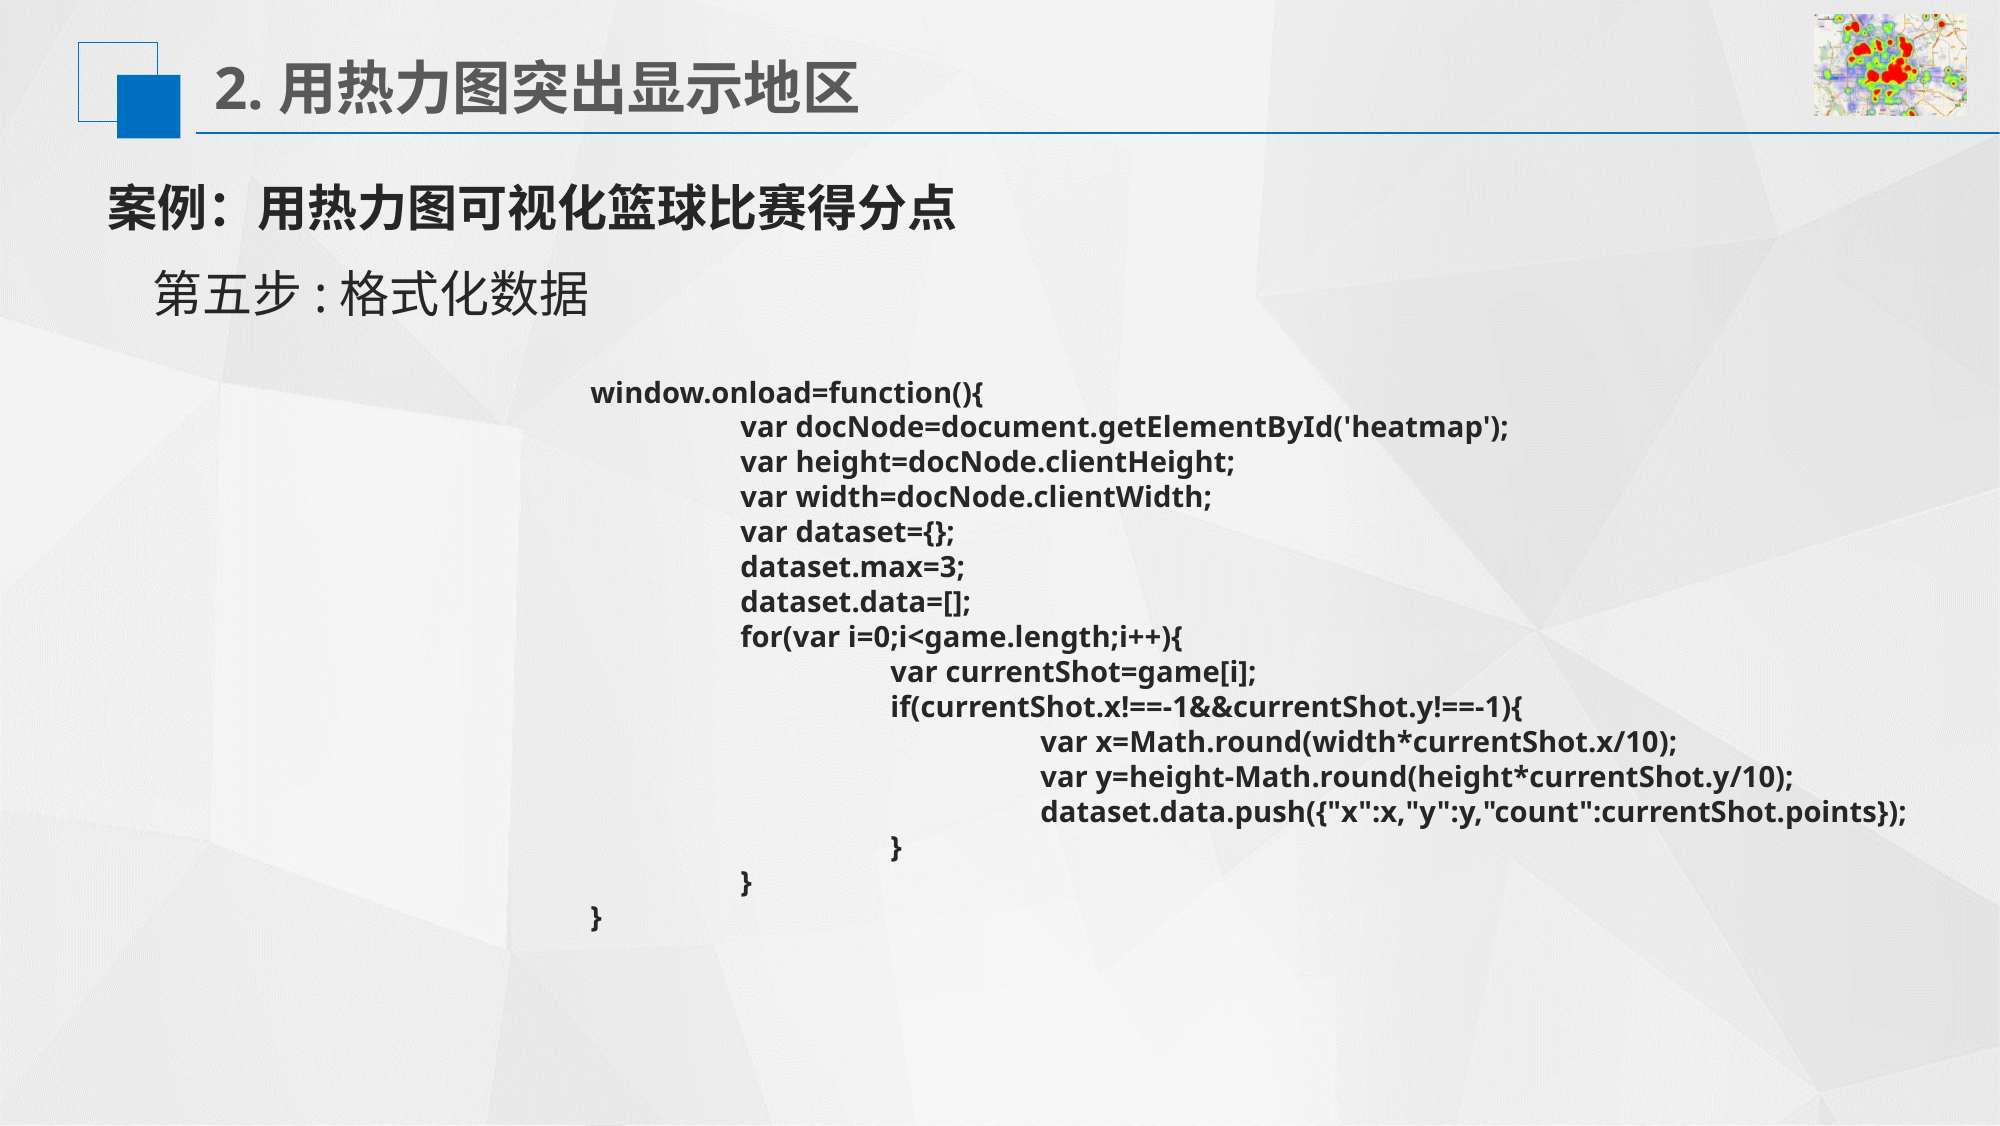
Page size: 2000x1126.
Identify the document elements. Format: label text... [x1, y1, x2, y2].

text_box window.onload=function(){ var docNode=document.getElementById('heatmap'); var height=docNode.clientHeight; var width=docNode.clientWidth; var dataset={}; dataset.max=3; dataset.data=[]; for(var i=0;i<game.length;i++){ var currentShot=game[i]; if(currentShot.x!==-1&&currentShot.y!==-1){ var x=Math.round(width*currentShot.x/10); var y=height-Math.round(height*currentShot.y/10); dataset.data.push({"x":x,"y":y,"count":currentShot.points}); } } } [125, 366, 1967, 941]
text_box 第五步:格式化数据 [137, 255, 1138, 331]
text_box 案例：用热力图可视化篮球比赛得分点 [43, 169, 1485, 244]
title 2.用热力图突出显示地区 [194, 42, 1378, 130]
picture [0, 0, 2000, 1126]
